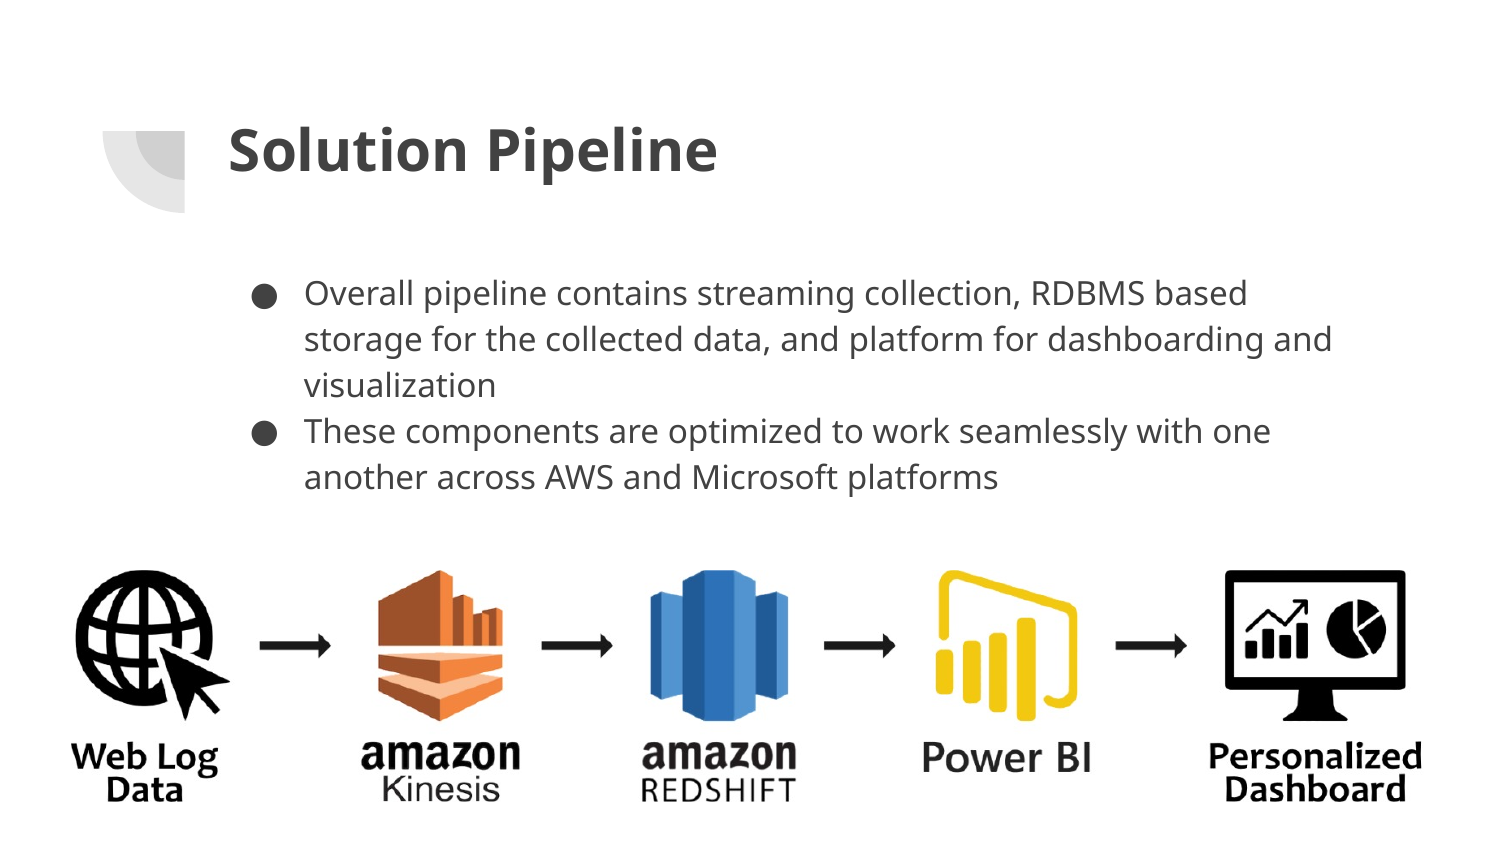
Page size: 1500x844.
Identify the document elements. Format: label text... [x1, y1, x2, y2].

picture [24, 541, 1476, 838]
list Overall pipeline contains streaming collection, RDBMS based storage for the collected data, and platform for dashboarding and visualization These components are optimized to work seamlessly with one another across AWS and Microsoft platforms [213, 251, 1368, 539]
title Solution Pipeline [213, 98, 1368, 251]
